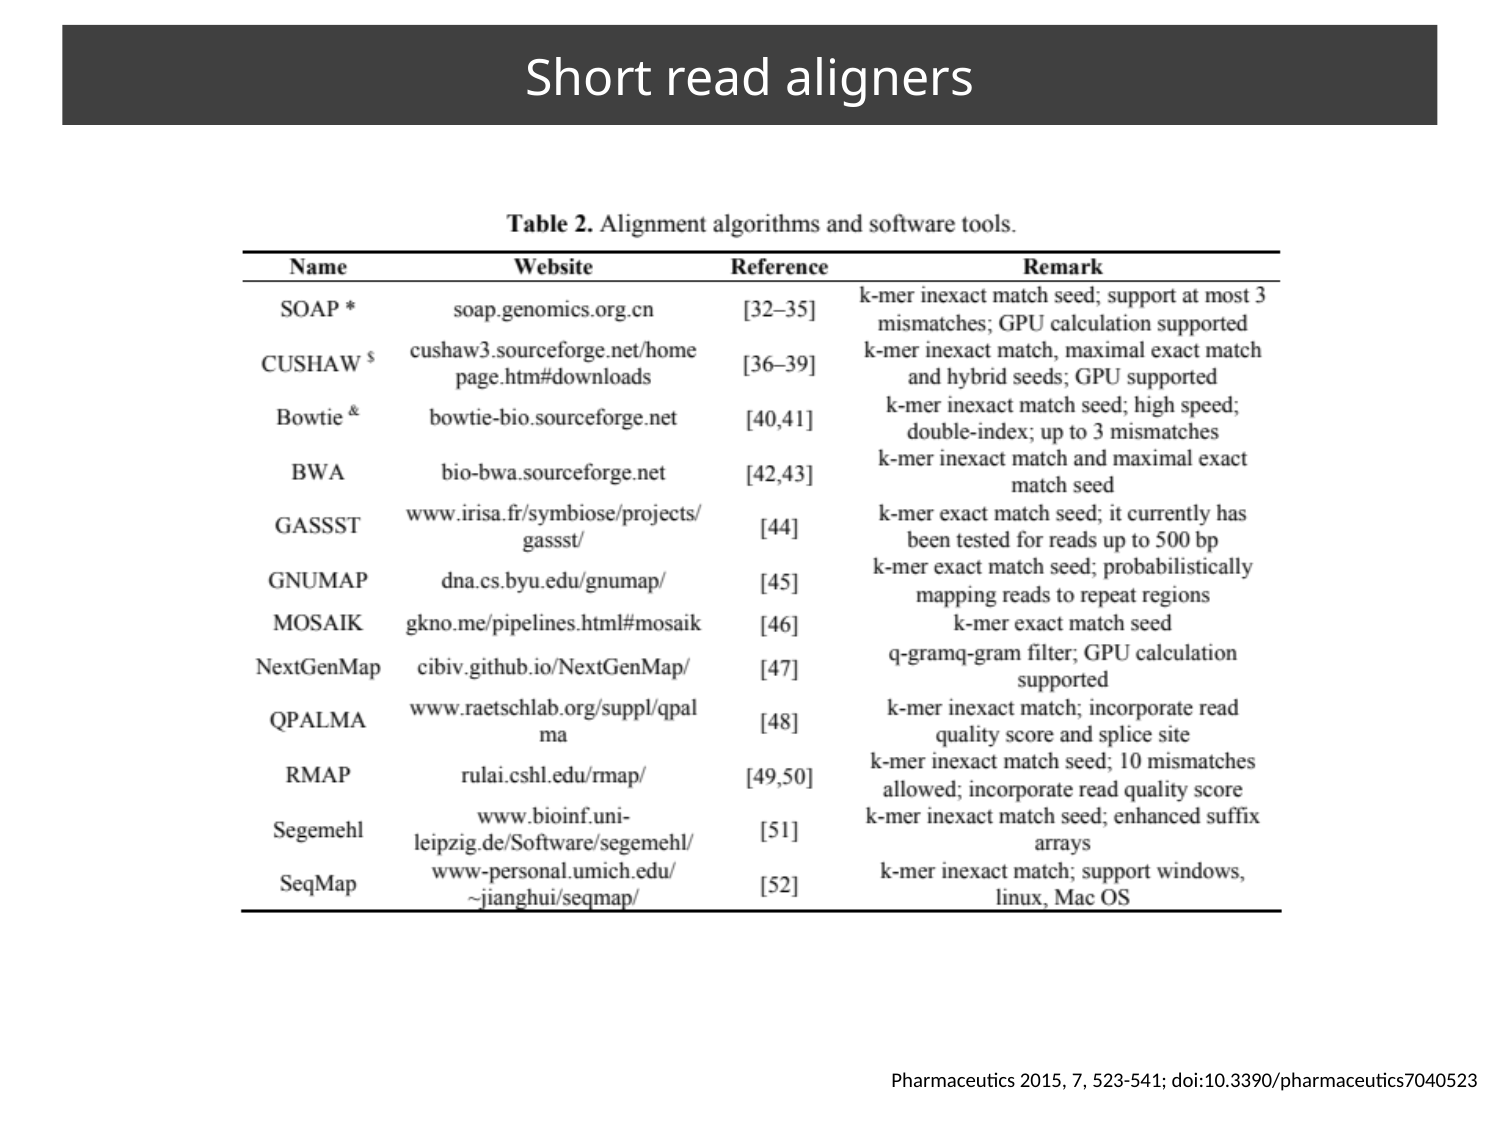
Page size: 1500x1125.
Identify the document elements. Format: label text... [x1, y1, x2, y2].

title Short read aligners [62, 24, 1438, 126]
picture [210, 199, 1290, 926]
text_box Pharmaceutics 2015, 7, 523-541; doi:10.3390/pharmaceutics7040523 [876, 1059, 1498, 1124]
